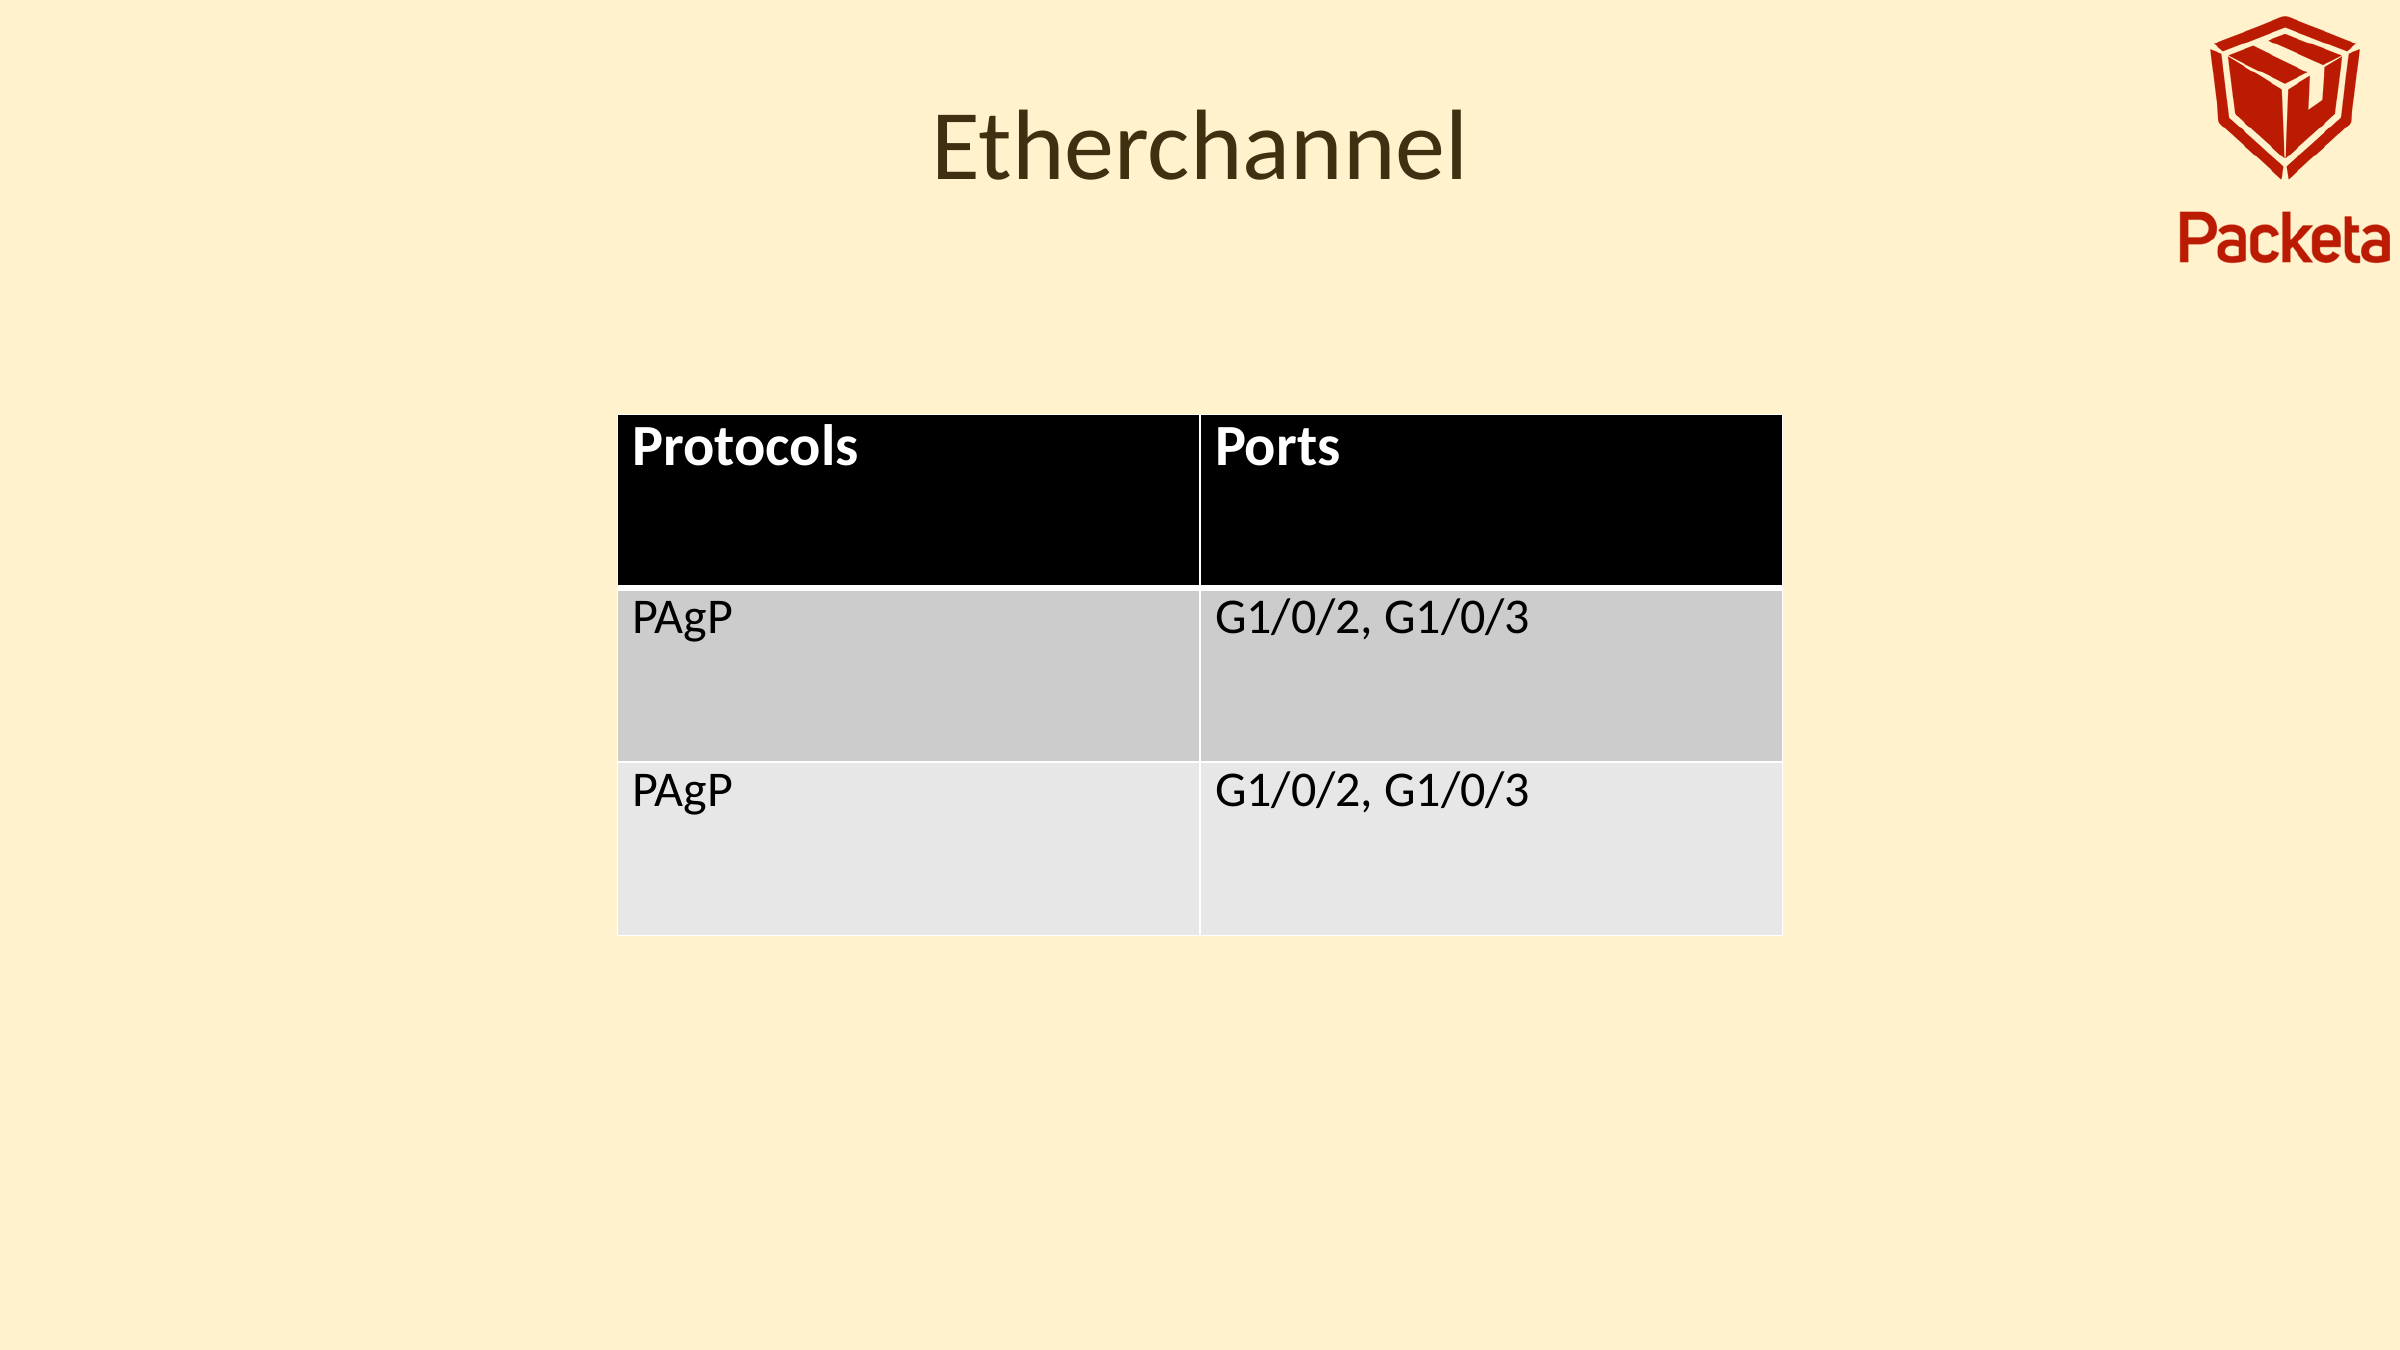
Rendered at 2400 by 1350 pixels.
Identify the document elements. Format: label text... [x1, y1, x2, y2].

table_cell PAgP [618, 591, 1199, 761]
table_cell PAgP [618, 763, 1199, 935]
text_box Etherchannel [651, 142, 1749, 201]
table_cell G1/0/2, G1/0/3 [1201, 591, 1782, 761]
table_cell G1/0/2, G1/0/3 [1201, 763, 1782, 935]
table_header Ports [1201, 415, 1782, 585]
table_header Protocols [618, 415, 1199, 585]
picture [2164, 16, 2400, 268]
